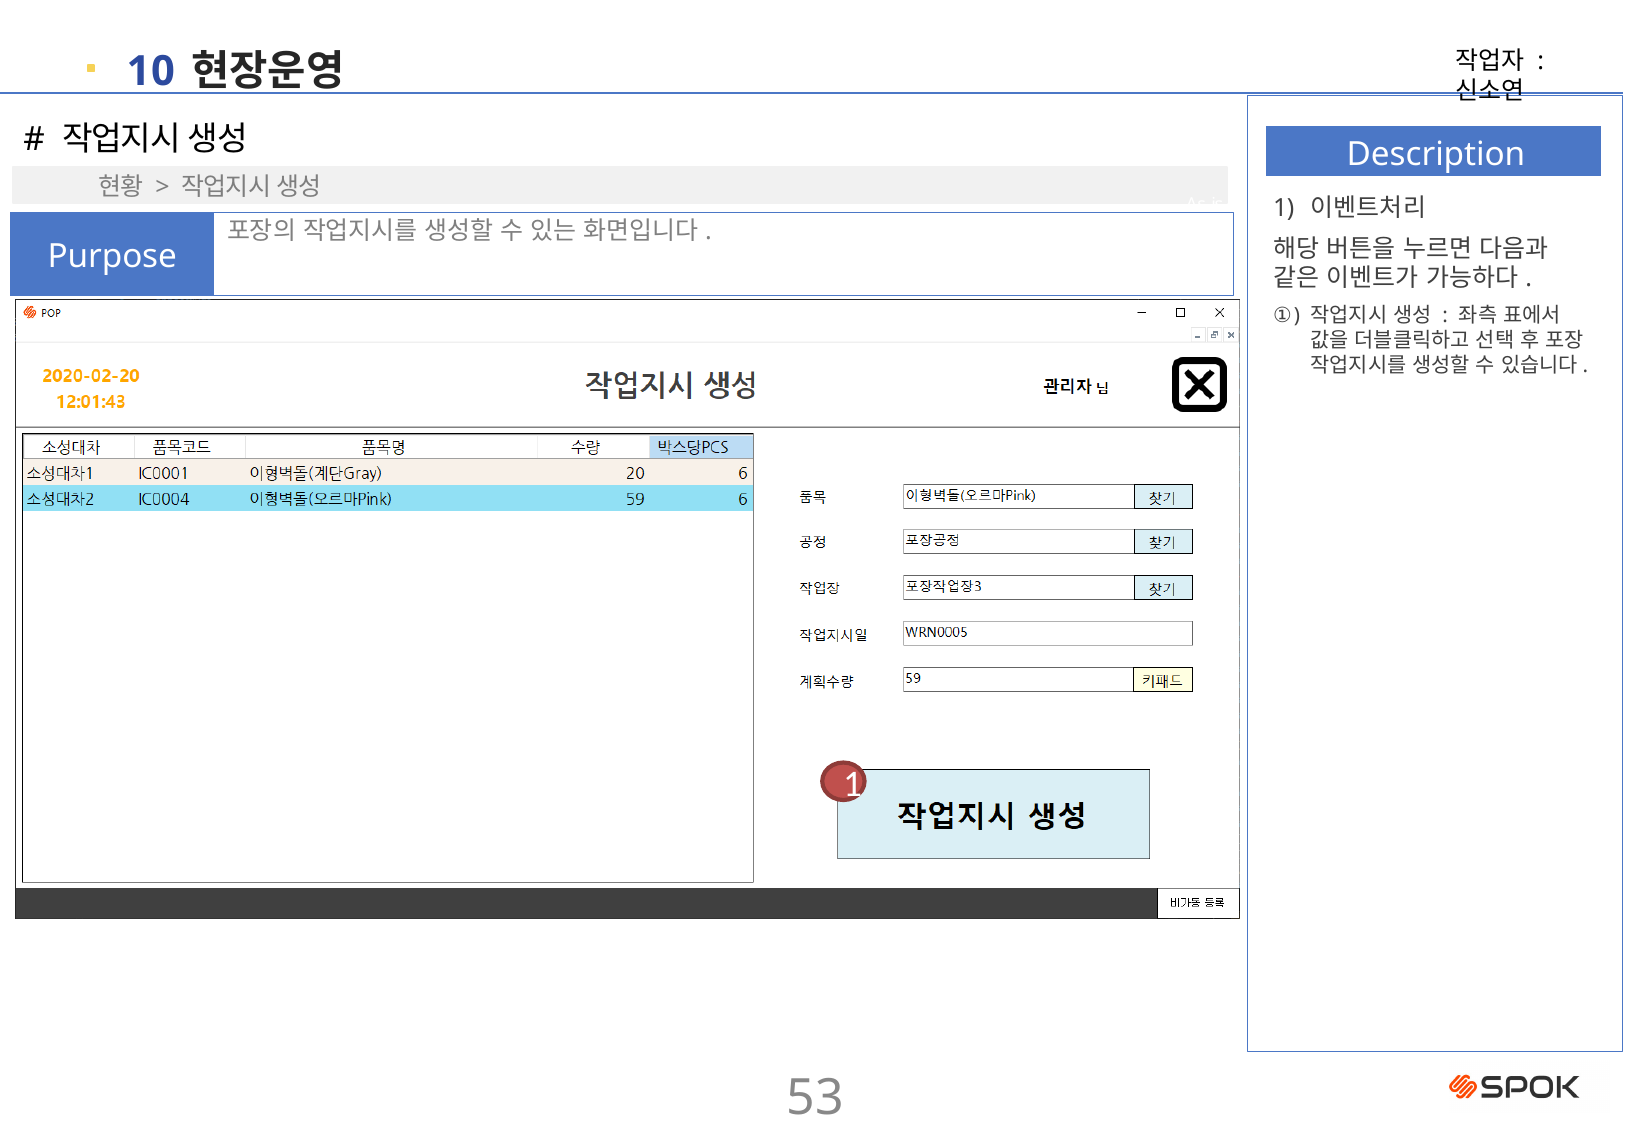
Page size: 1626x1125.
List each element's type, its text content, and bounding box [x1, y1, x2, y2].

slide_number 53 [483, 1064, 1142, 1125]
picture [1449, 1060, 1610, 1114]
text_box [11, 166, 1229, 189]
text_box 작업자 : 신소연 [1440, 37, 1625, 94]
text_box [0, 92, 1623, 1052]
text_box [87, 42, 408, 91]
picture [15, 299, 1241, 919]
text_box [10, 190, 1234, 297]
